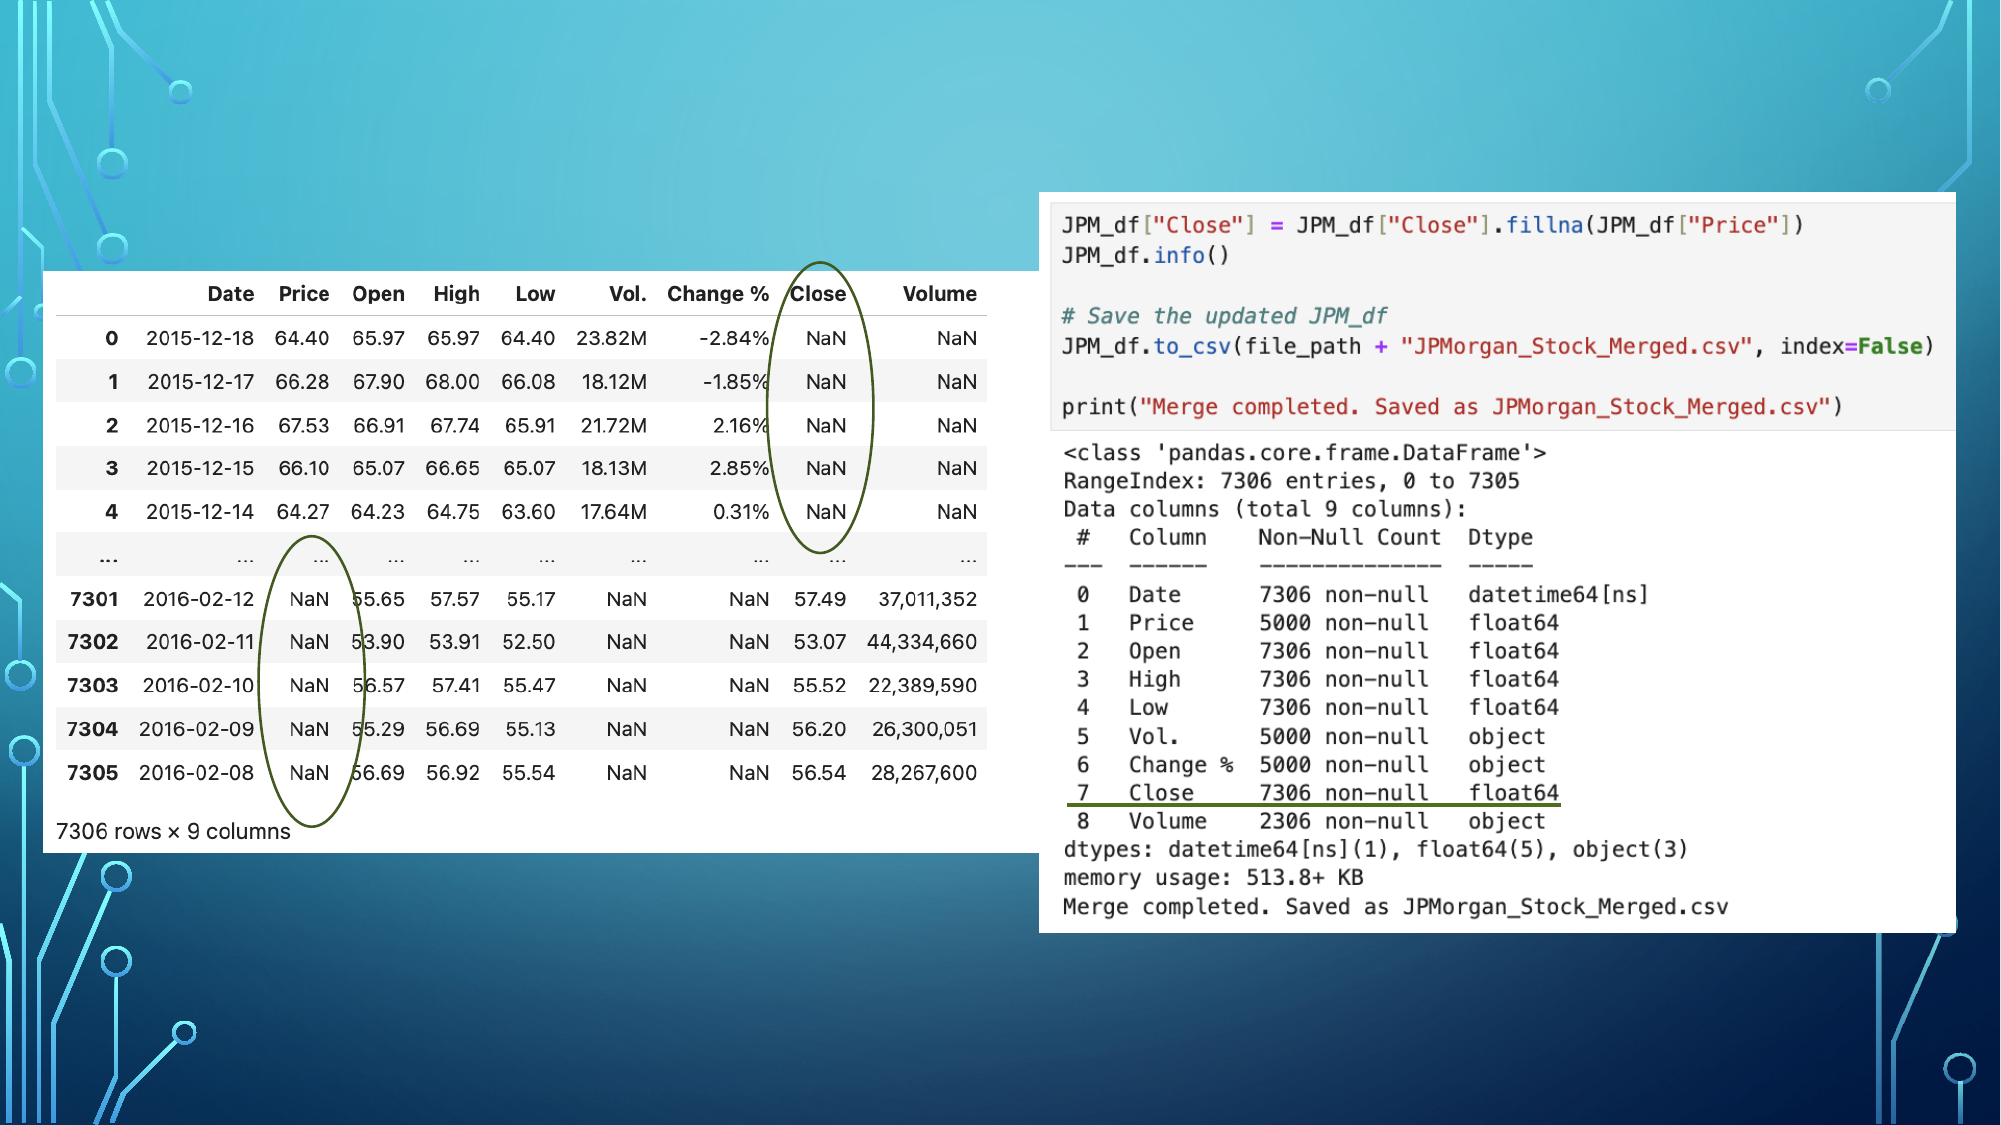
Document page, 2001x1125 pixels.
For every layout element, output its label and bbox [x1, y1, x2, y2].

picture [1038, 192, 1956, 933]
list [43, 271, 1038, 854]
text_box [800, 261, 840, 271]
